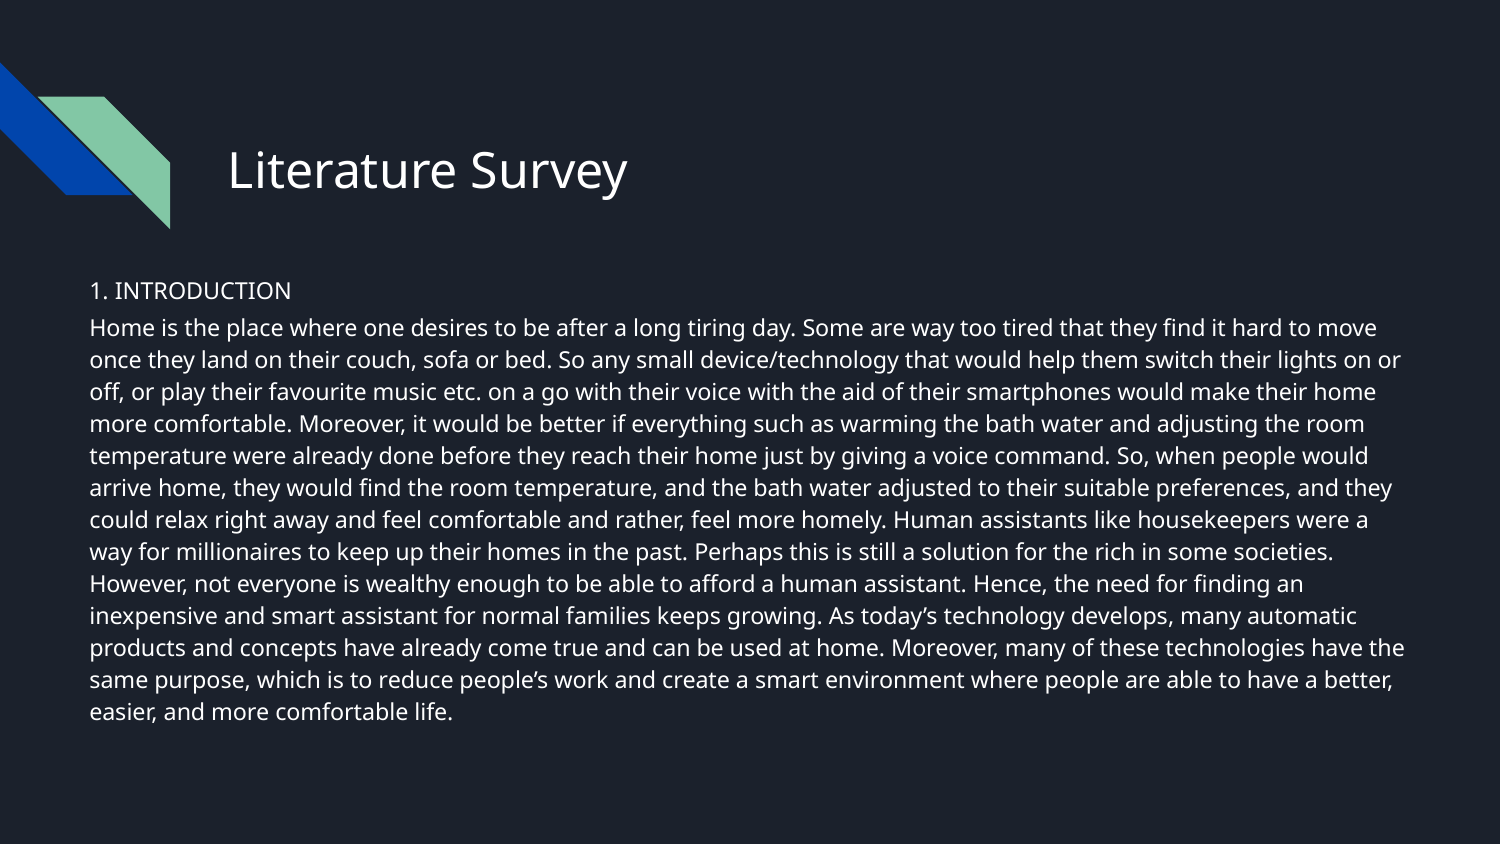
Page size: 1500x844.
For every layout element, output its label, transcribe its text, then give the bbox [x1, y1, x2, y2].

list 1. INTRODUCTION Home is the place where one desires to be after a long tiring day. Some are way too tired that they find it hard to move once they land on their couch, sofa or bed. So any small device/technology that would help them switch their lights on or off, or play their favourite music etc. on a go with their voice with the aid of their smartphones would make their home more comfortable. Moreover, it would be better if everything such as warming the bath water and adjusting the room temperature were already done before they reach their home just by giving a voice command. So, when people would arrive home, they would find the room temperature, and the bath water adjusted to their suitable preferences, and they could relax right away and feel comfortable and rather, feel more homely. Human assistants like housekeepers were a way for millionaires to keep up their homes in the past. Perhaps this is still a solution for the rich in some societies. However, not everyone is wealthy enough to be able to afford a human assistant. Hence, the need for finding an inexpensive and smart assistant for normal families keeps growing. As today’s technology develops, many automatic products and concepts have already come true and can be used at home. Moreover, many of these technologies have the same purpose, which is to reduce people’s work and create a smart environment where people are able to have a better, easier, and more comfortable life. [74, 257, 1431, 799]
title Literature Survey [212, 123, 1368, 257]
